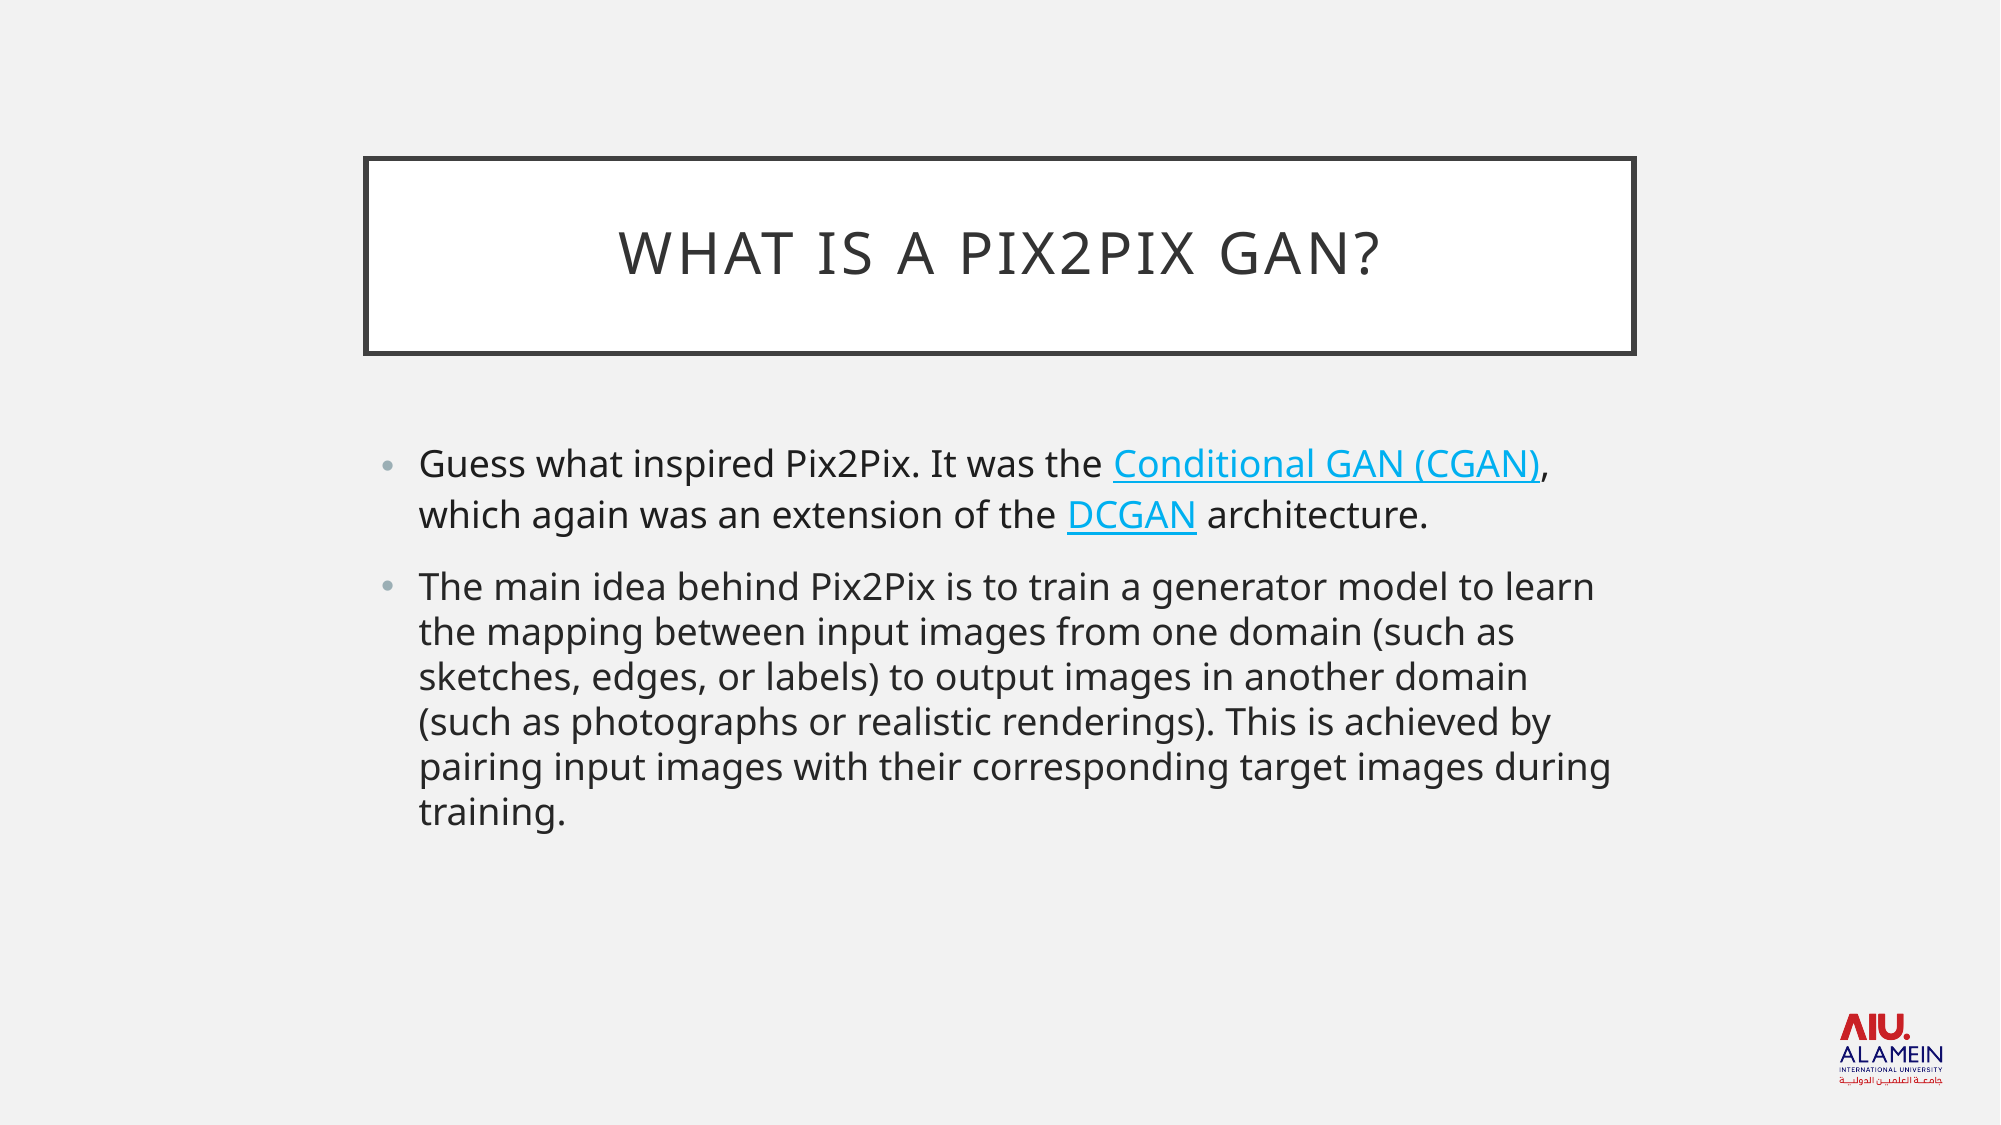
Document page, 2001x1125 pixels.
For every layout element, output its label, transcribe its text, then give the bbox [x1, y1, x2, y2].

title What is a Pix2Pix GAN? [363, 156, 1637, 356]
list Guess what inspired Pix2Pix. It was the Conditional GAN (CGAN), which again was an extension of the DCGAN architecture. The main idea behind Pix2Pix is to train a generator model to learn the mapping between input images from one domain (such as sketches, edges, or labels) to output images in another domain (such as photographs or realistic renderings). This is achieved by pairing input images with their corresponding target images during training. [366, 432, 1634, 942]
picture [1831, 999, 1951, 1100]
